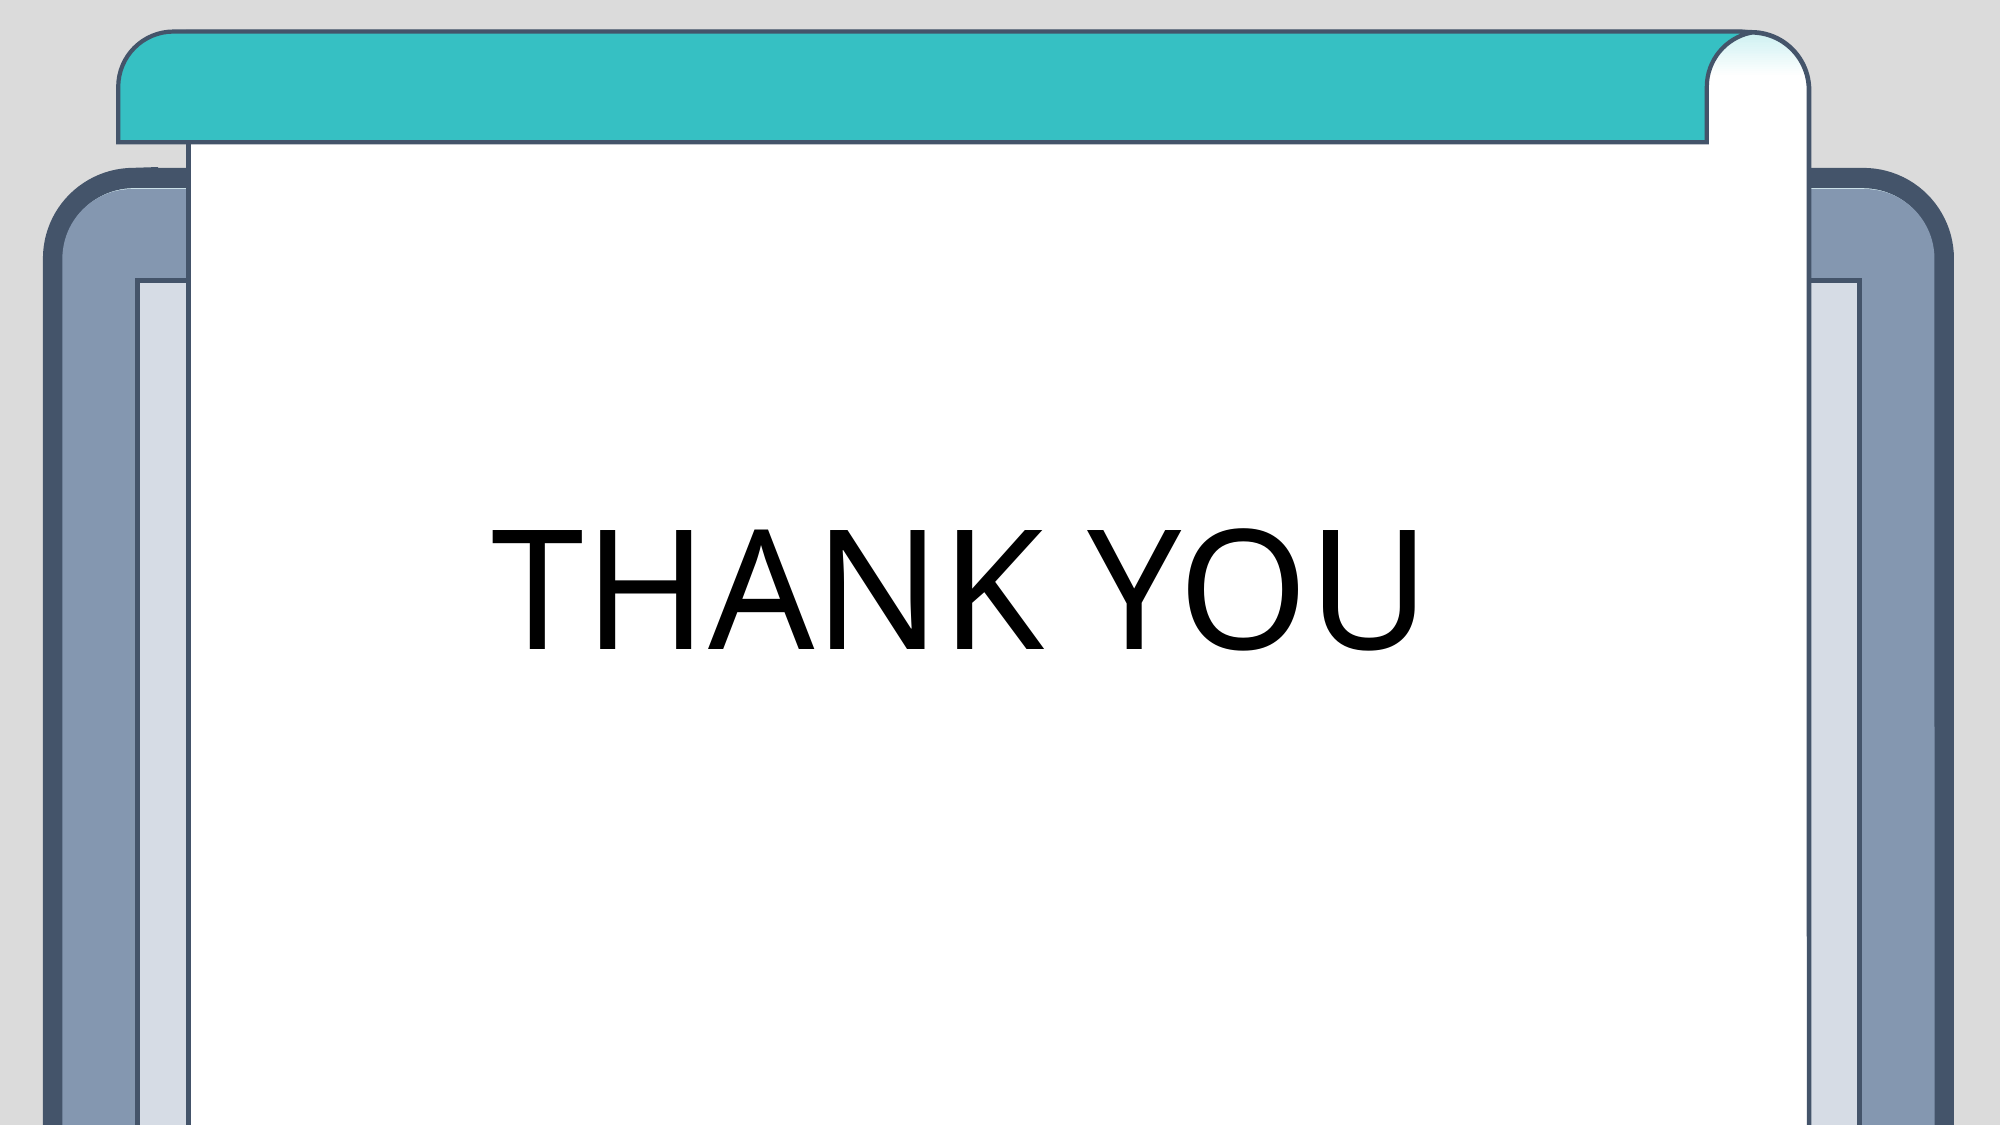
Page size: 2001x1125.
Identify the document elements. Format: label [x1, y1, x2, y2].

text_box [1809, 178, 1944, 1125]
text_box [118, 31, 1809, 1125]
text_box [53, 178, 118, 1125]
